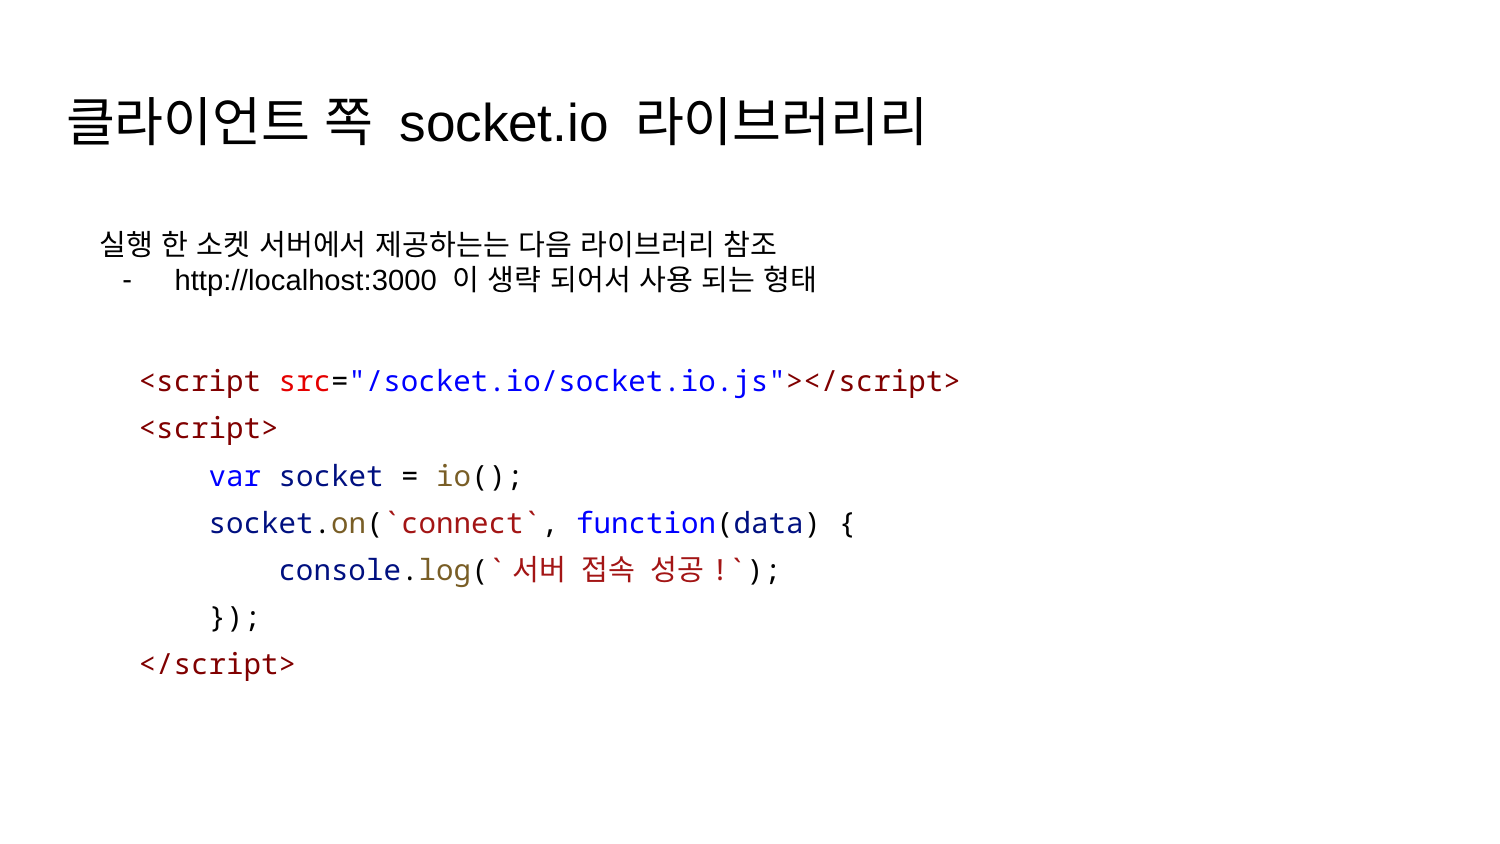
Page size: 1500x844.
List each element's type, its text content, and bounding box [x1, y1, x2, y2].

title 클라이언트 쪽 socket.io 라이브러리리 [51, 72, 1449, 167]
text_box 실행 한 소켓 서버에서 제공하는는 다음 라이브러리 참조 http://localhost:3000 이 생략 되어서 사용 되는 형태 [84, 211, 1102, 312]
list <script src="/socket.io/socket.io.js"></script> <script> var socket = io(); socket.on(`connect`, function(data) { console.log(`서버 접속 성공!`); }); </script> [123, 335, 1449, 706]
